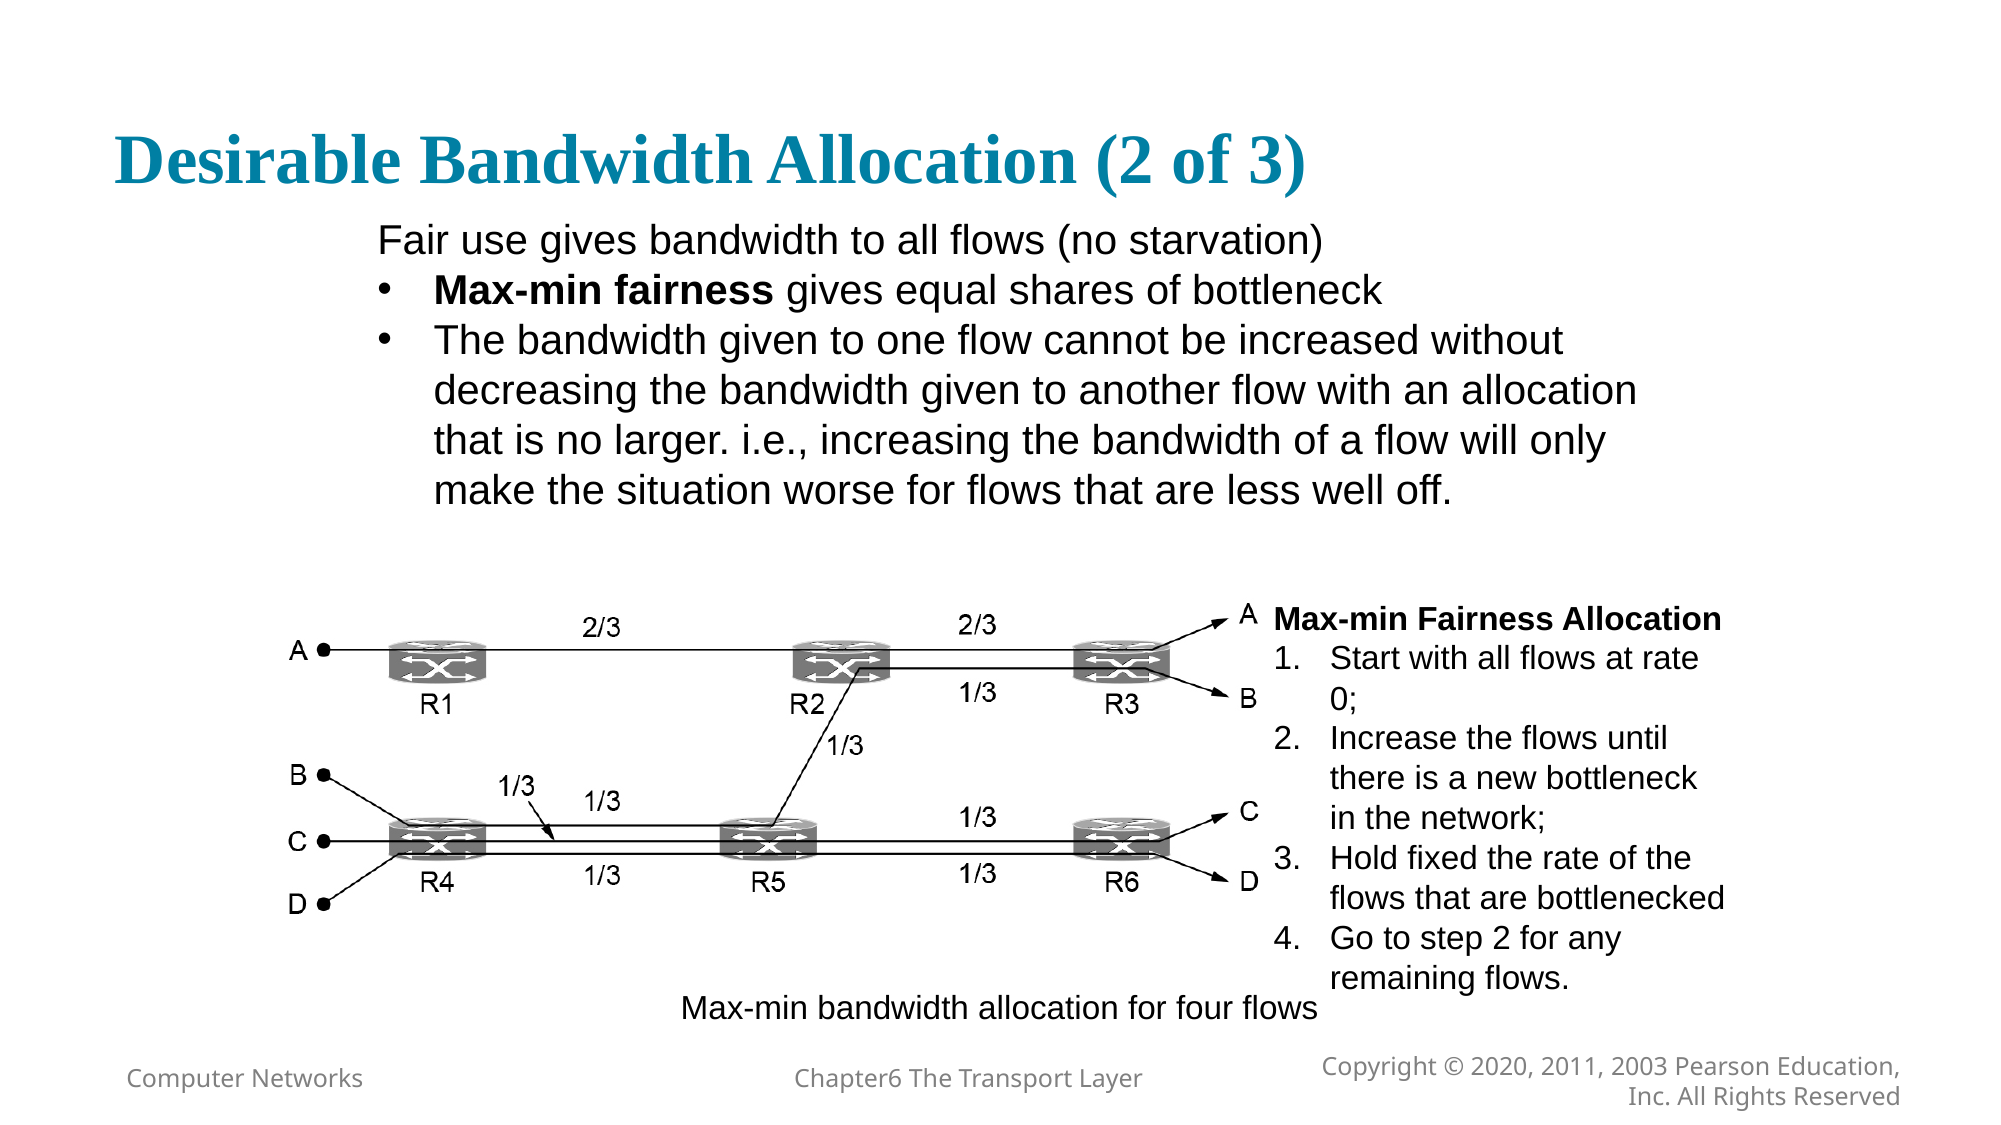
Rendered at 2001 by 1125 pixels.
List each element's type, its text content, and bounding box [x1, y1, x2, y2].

picture [287, 597, 1259, 920]
text_box Fair use gives bandwidth to all flows (no starvation) Max-min fairness gives equal shares of bottleneck The bandwidth given to one flow cannot be increased without decreasing the bandwidth given to another flow with an allocation that is no larger. i.e., increasing the bandwidth of a flow will only make the situation worse for flows that are less well off. [362, 205, 1675, 521]
text_box Max-min Fairness Allocation Start with all flows at rate 0; Increase the flows until there is a new bottleneck in the network; Hold fixed the rate of the flows that are bottlenecked Go to step 2 for any remaining flows. [1258, 589, 1749, 1004]
list Max-min bandwidth allocation for four flows [324, 950, 1675, 1042]
title Desirable Bandwidth Allocation (2 of 3) [99, 37, 1900, 213]
